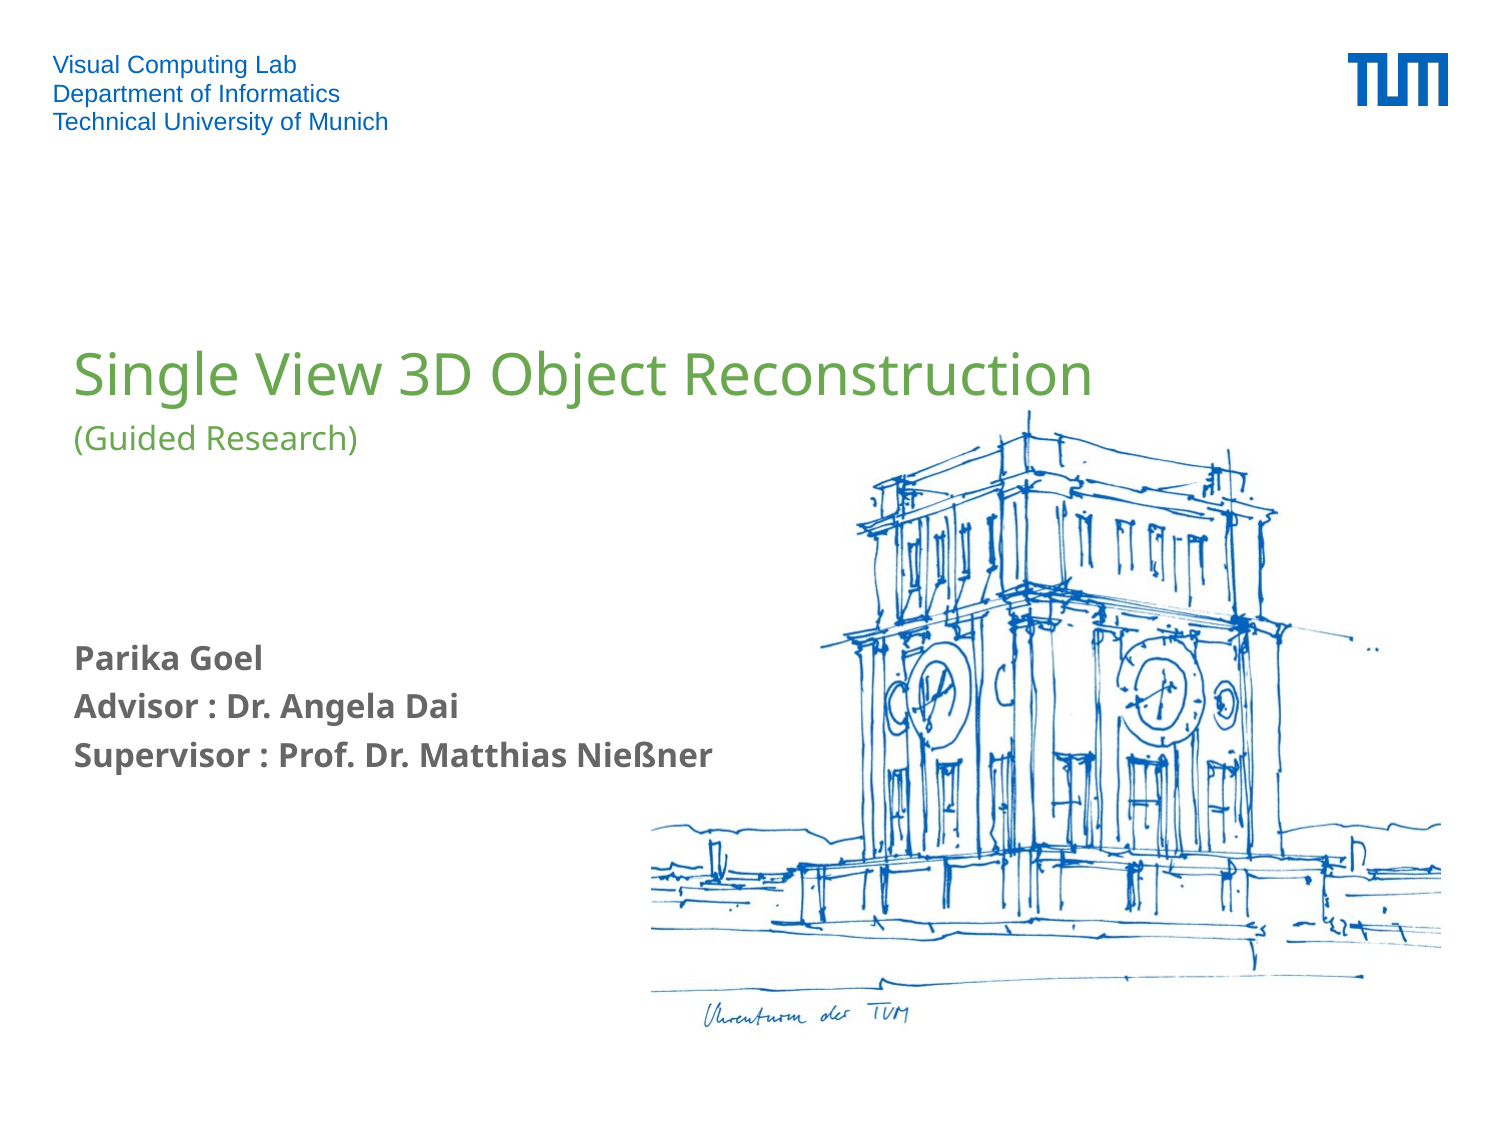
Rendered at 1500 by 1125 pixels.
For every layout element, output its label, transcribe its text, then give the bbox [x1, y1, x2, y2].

picture [651, 515, 1441, 1056]
subtitle Parika Goel Advisor : Dr. Angela Dai Supervisor : Prof. Dr. Matthias Nießner [58, 637, 809, 812]
picture [1348, 53, 1448, 106]
title Single View 3D Object Reconstruction (Guided Research) [58, 311, 1441, 515]
